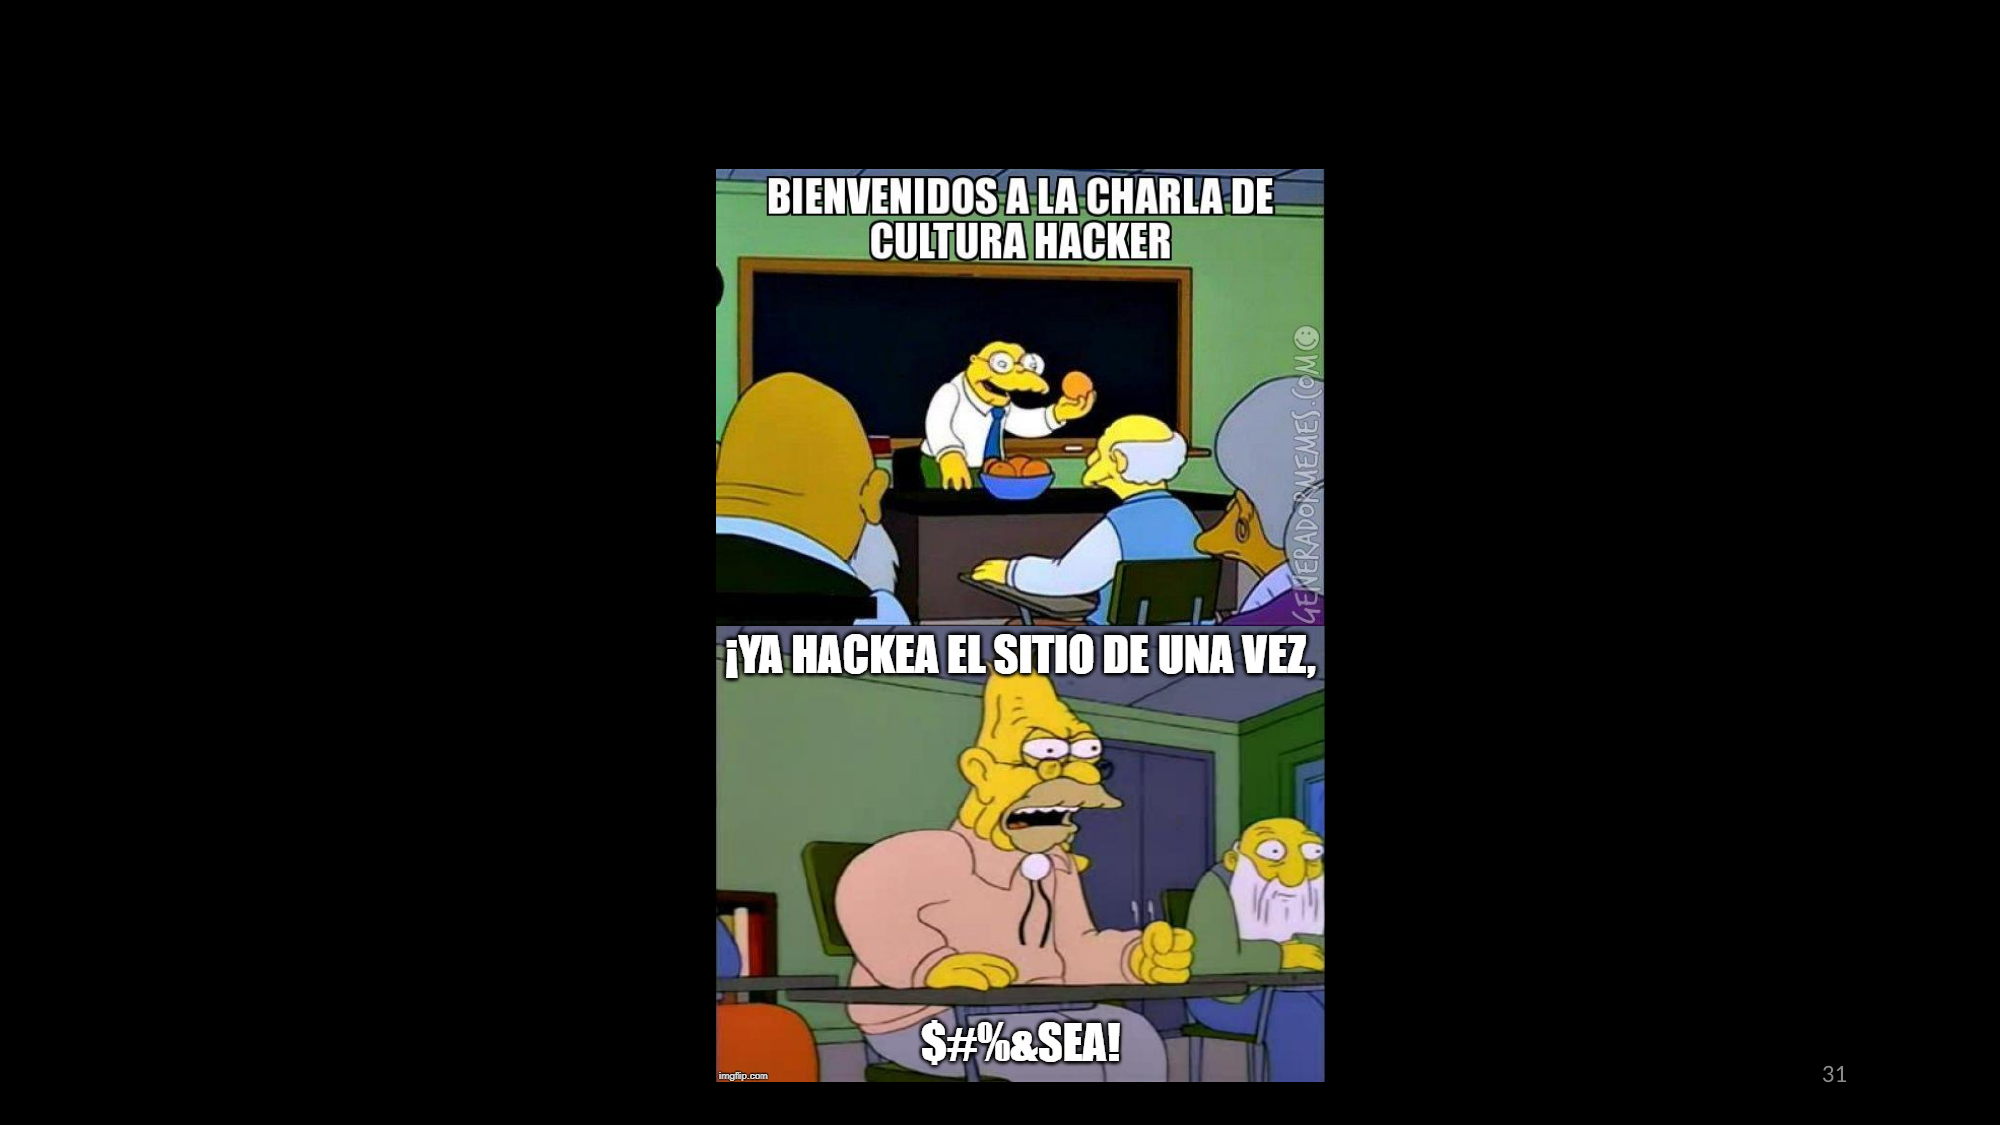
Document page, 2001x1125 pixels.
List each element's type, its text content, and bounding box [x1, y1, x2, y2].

picture [716, 169, 1325, 626]
slide_number 31 [1412, 1042, 1863, 1103]
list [716, 626, 1325, 1082]
